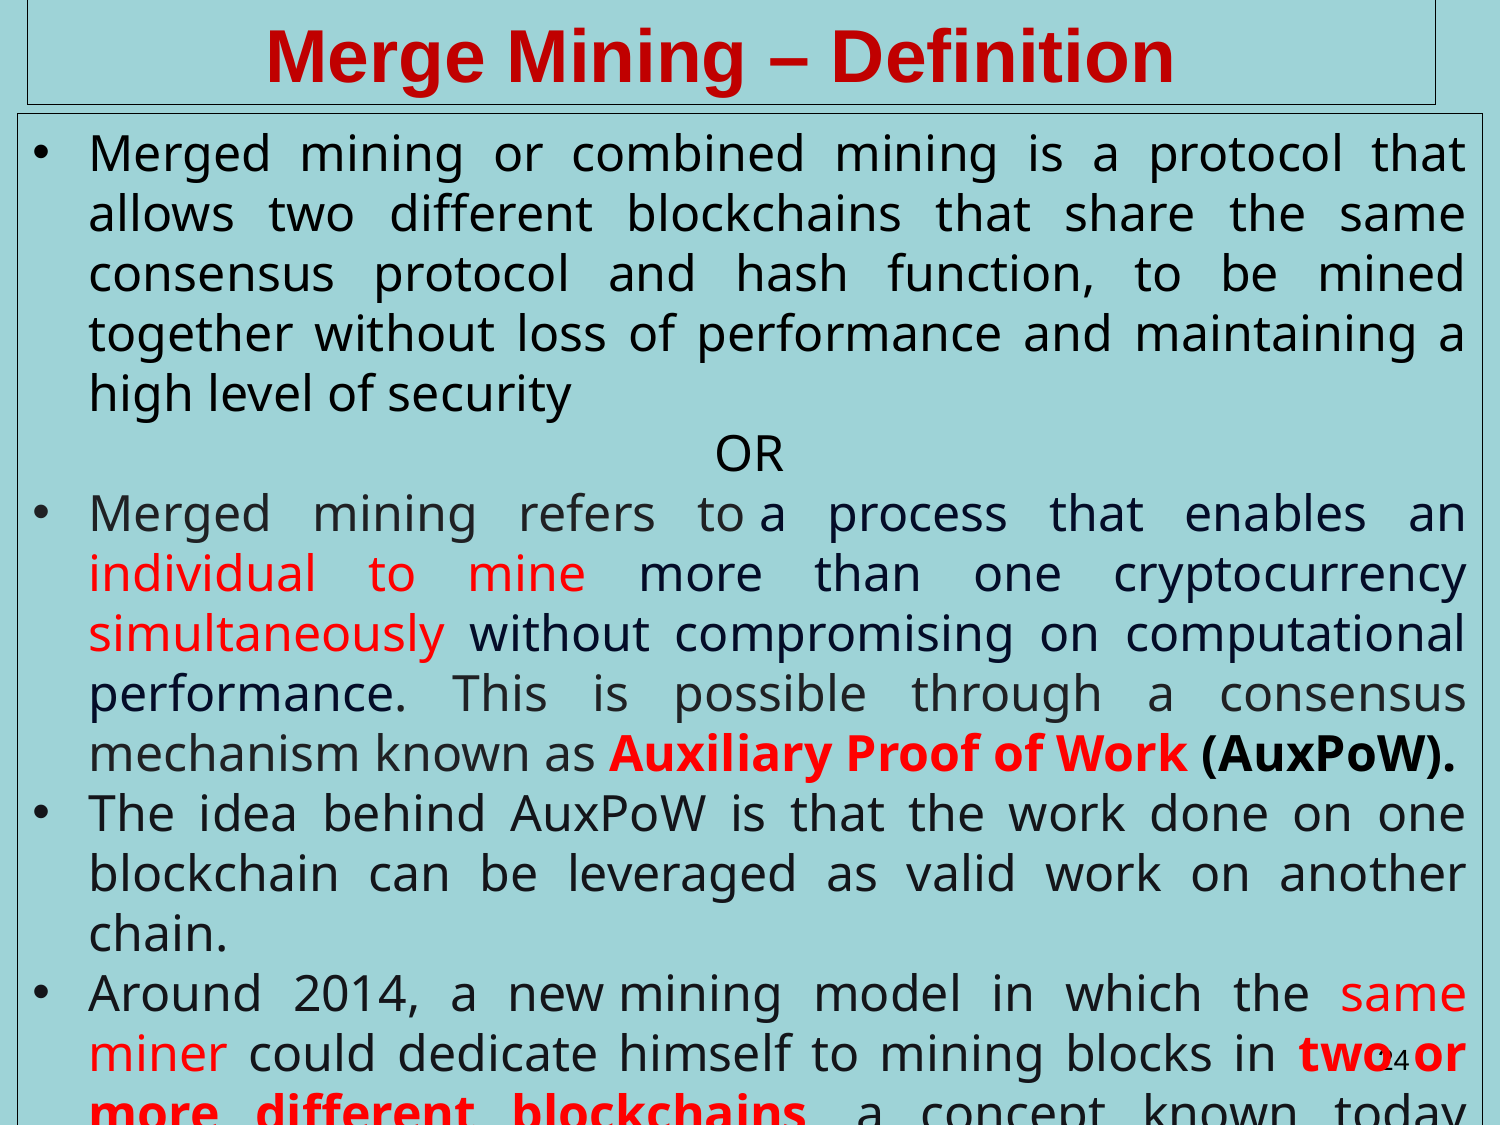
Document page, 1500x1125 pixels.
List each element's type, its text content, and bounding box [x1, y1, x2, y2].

text_box Merge Mining – Definition [27, 0, 1436, 105]
text_box Merged mining or combined mining is a protocol that allows two different blockchains that share the same consensus protocol and hash function, to be mined together without loss of performance and maintaining a high level of security OR Merged mining refers to a process that enables an individual to mine more than one cryptocurrency simultaneously without compromising on computational performance. This is possible through a consensus mechanism known as Auxiliary Proof of Work (AuxPoW). The idea behind AuxPoW is that the work done on one blockchain can be leveraged as valid work on another chain. Around 2014, a new mining model in which the same miner could dedicate himself to mining blocks in two or more different blockchains, a concept known today as Merged Mining or combined mining. [17, 113, 1483, 1125]
